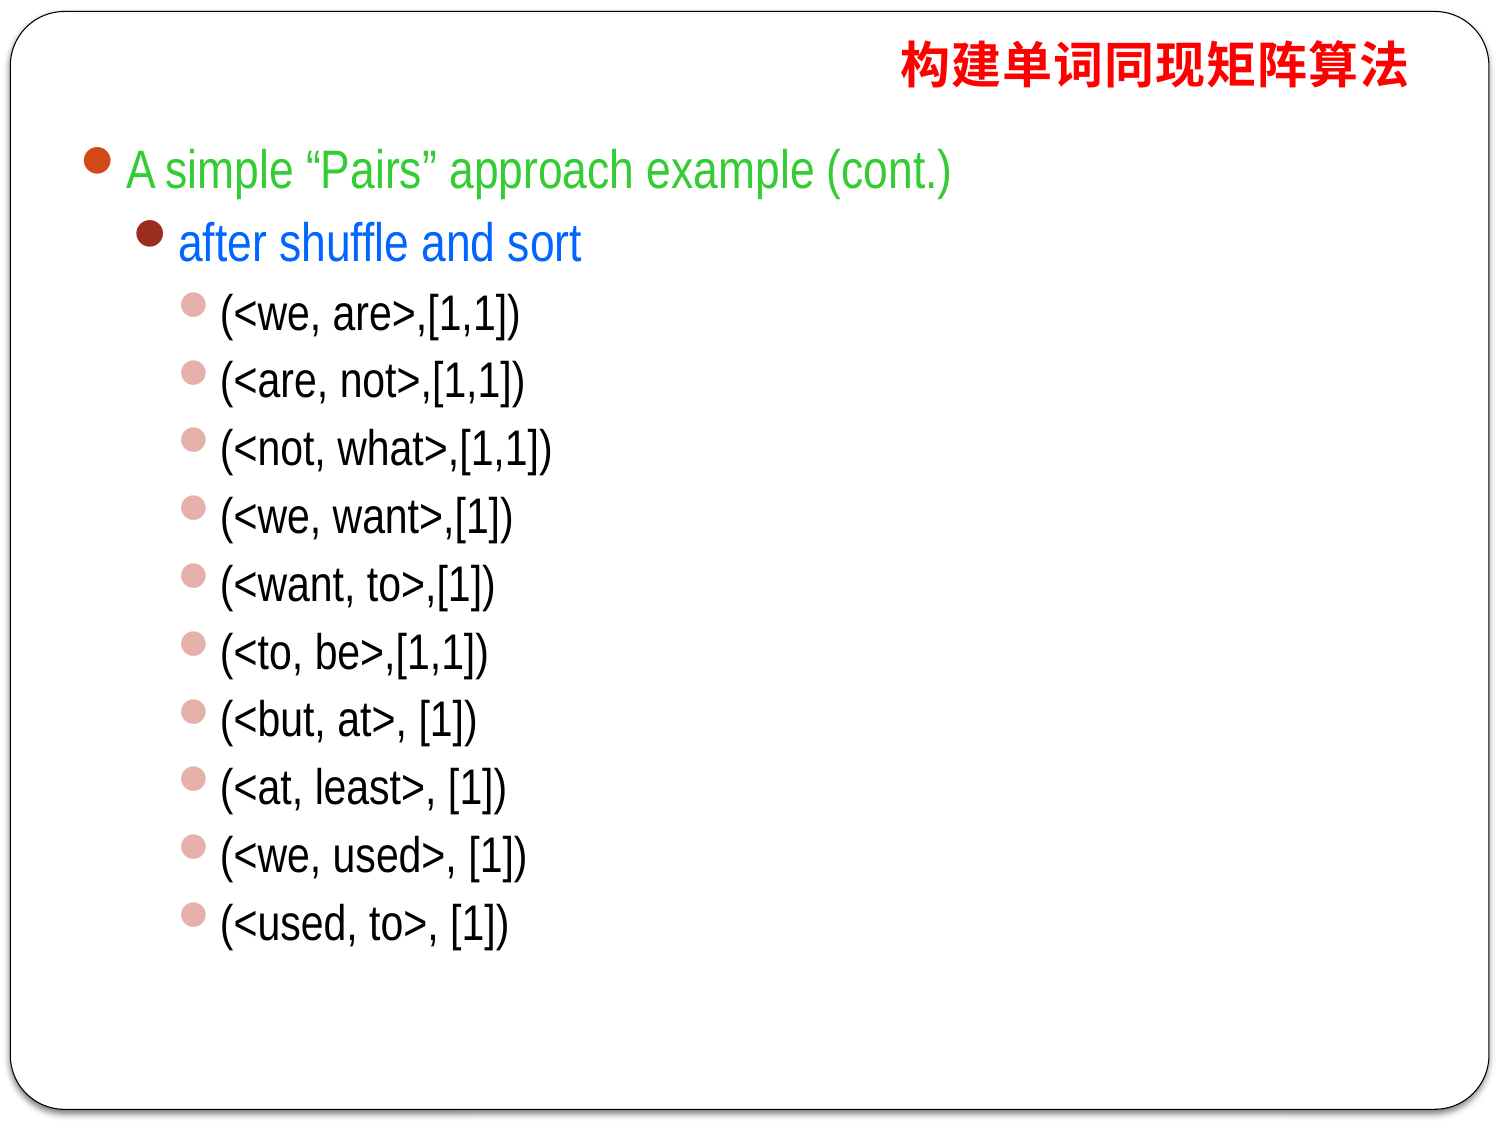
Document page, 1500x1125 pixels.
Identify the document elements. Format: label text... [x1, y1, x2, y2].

list A simple “Pairs” approach example (cont.) after shuffle and sort (<we, are>,[1,1]) (<are, not>,[1,1]) (<not, what>,[1,1]) (<we, want>,[1]) (<want, to>,[1]) (<to, be>,[1,1]) (<but, at>, [1]) (<at, least>, [1]) (<we, used>, [1]) (<used, to>, [1]) [64, 126, 1389, 961]
text_box 构建单词同现矩阵算法 [149, 28, 1425, 108]
